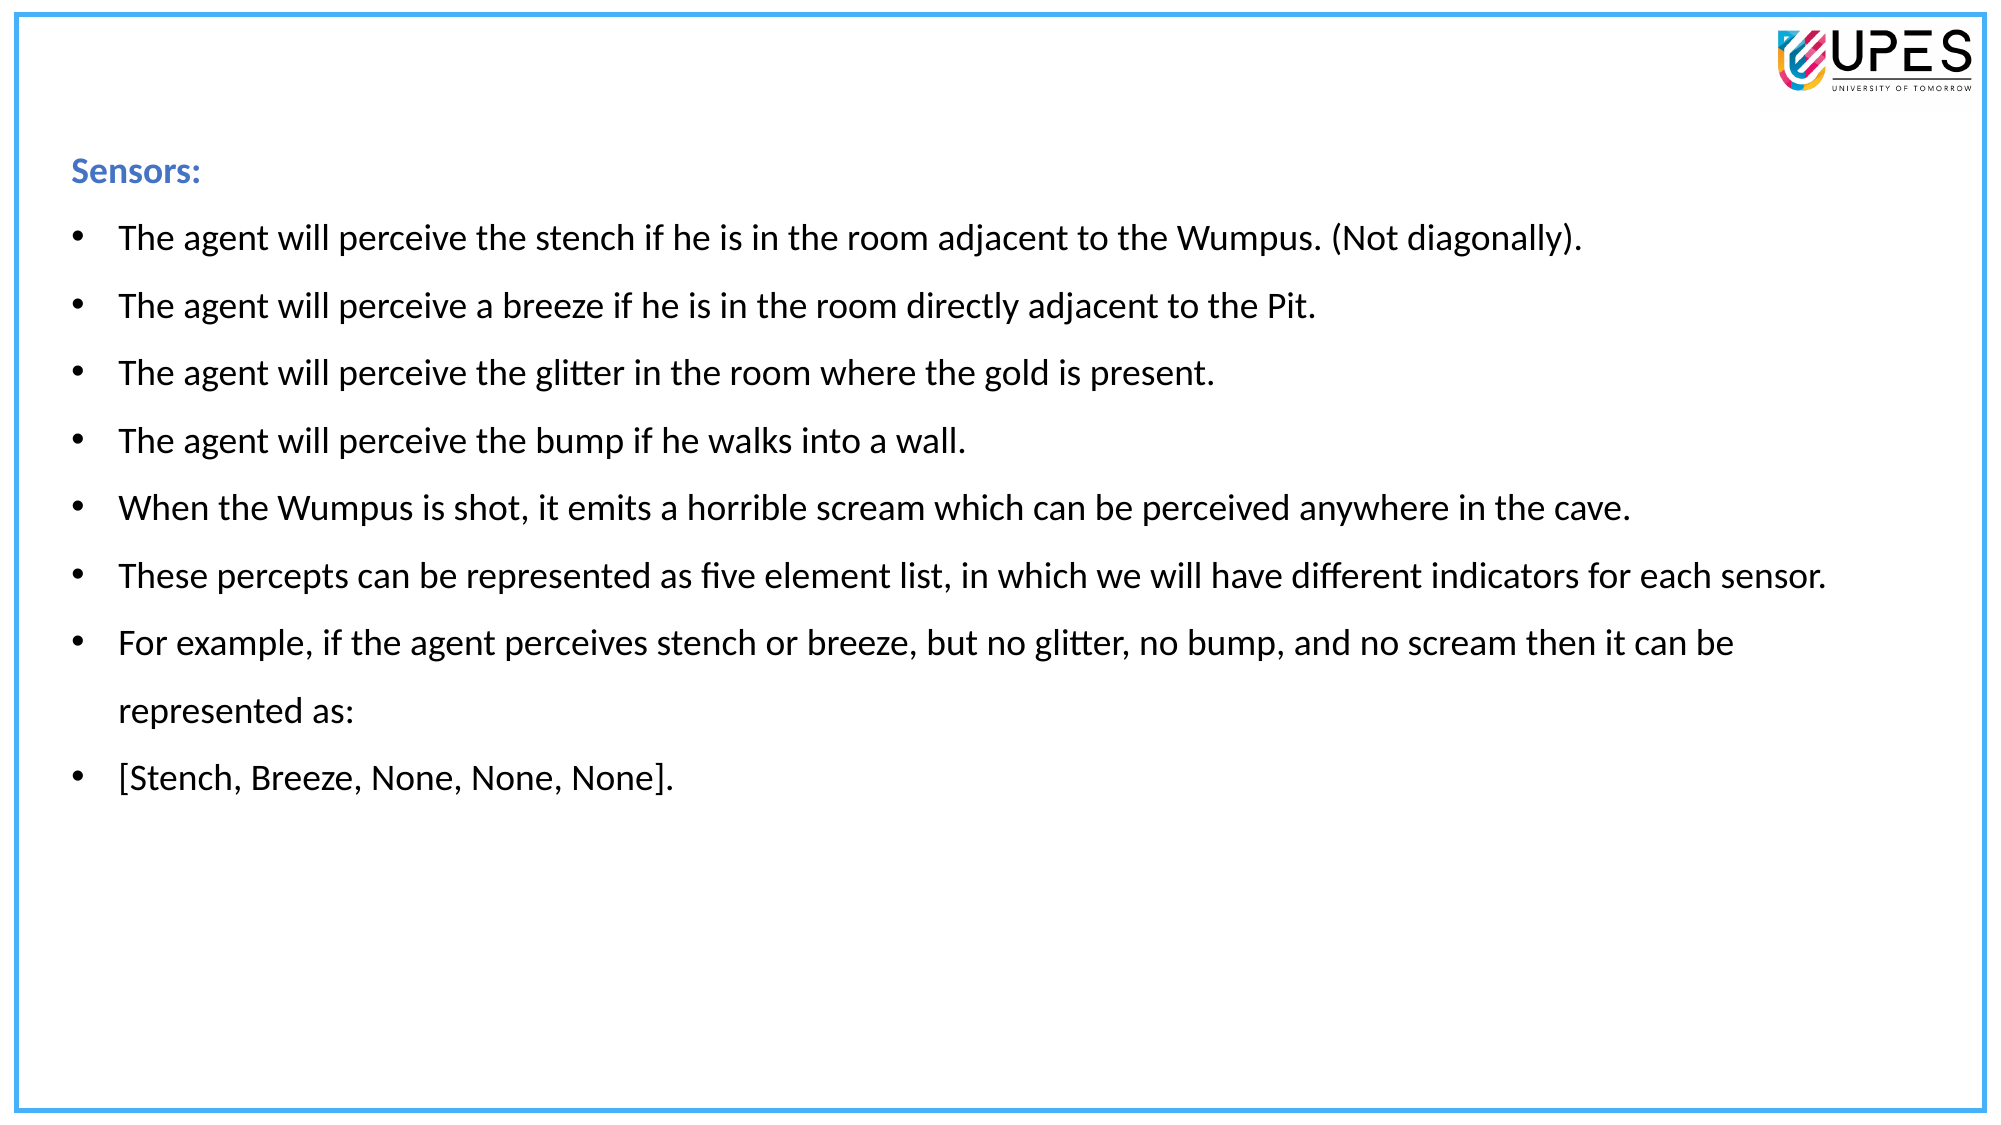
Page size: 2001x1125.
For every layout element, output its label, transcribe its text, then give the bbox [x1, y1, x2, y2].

picture [1758, 20, 1978, 110]
text_box Sensors: The agent will perceive the stench if he is in the room adjacent to the Wumpus. (Not diagonally). The agent will perceive a breeze if he is in the room directly adjacent to the Pit. The agent will perceive the glitter in the room where the gold is present. The agent will perceive the bump if he walks into a wall. When the Wumpus is shot, it emits a horrible scream which can be perceived anywhere in the cave. These percepts can be represented as five element list, in which we will have different indicators for each sensor. For example, if the agent perceives stench or breeze, but no glitter, no bump, and no scream then it can be represented as: [Stench, Breeze, None, None, None]. [56, 138, 1944, 806]
